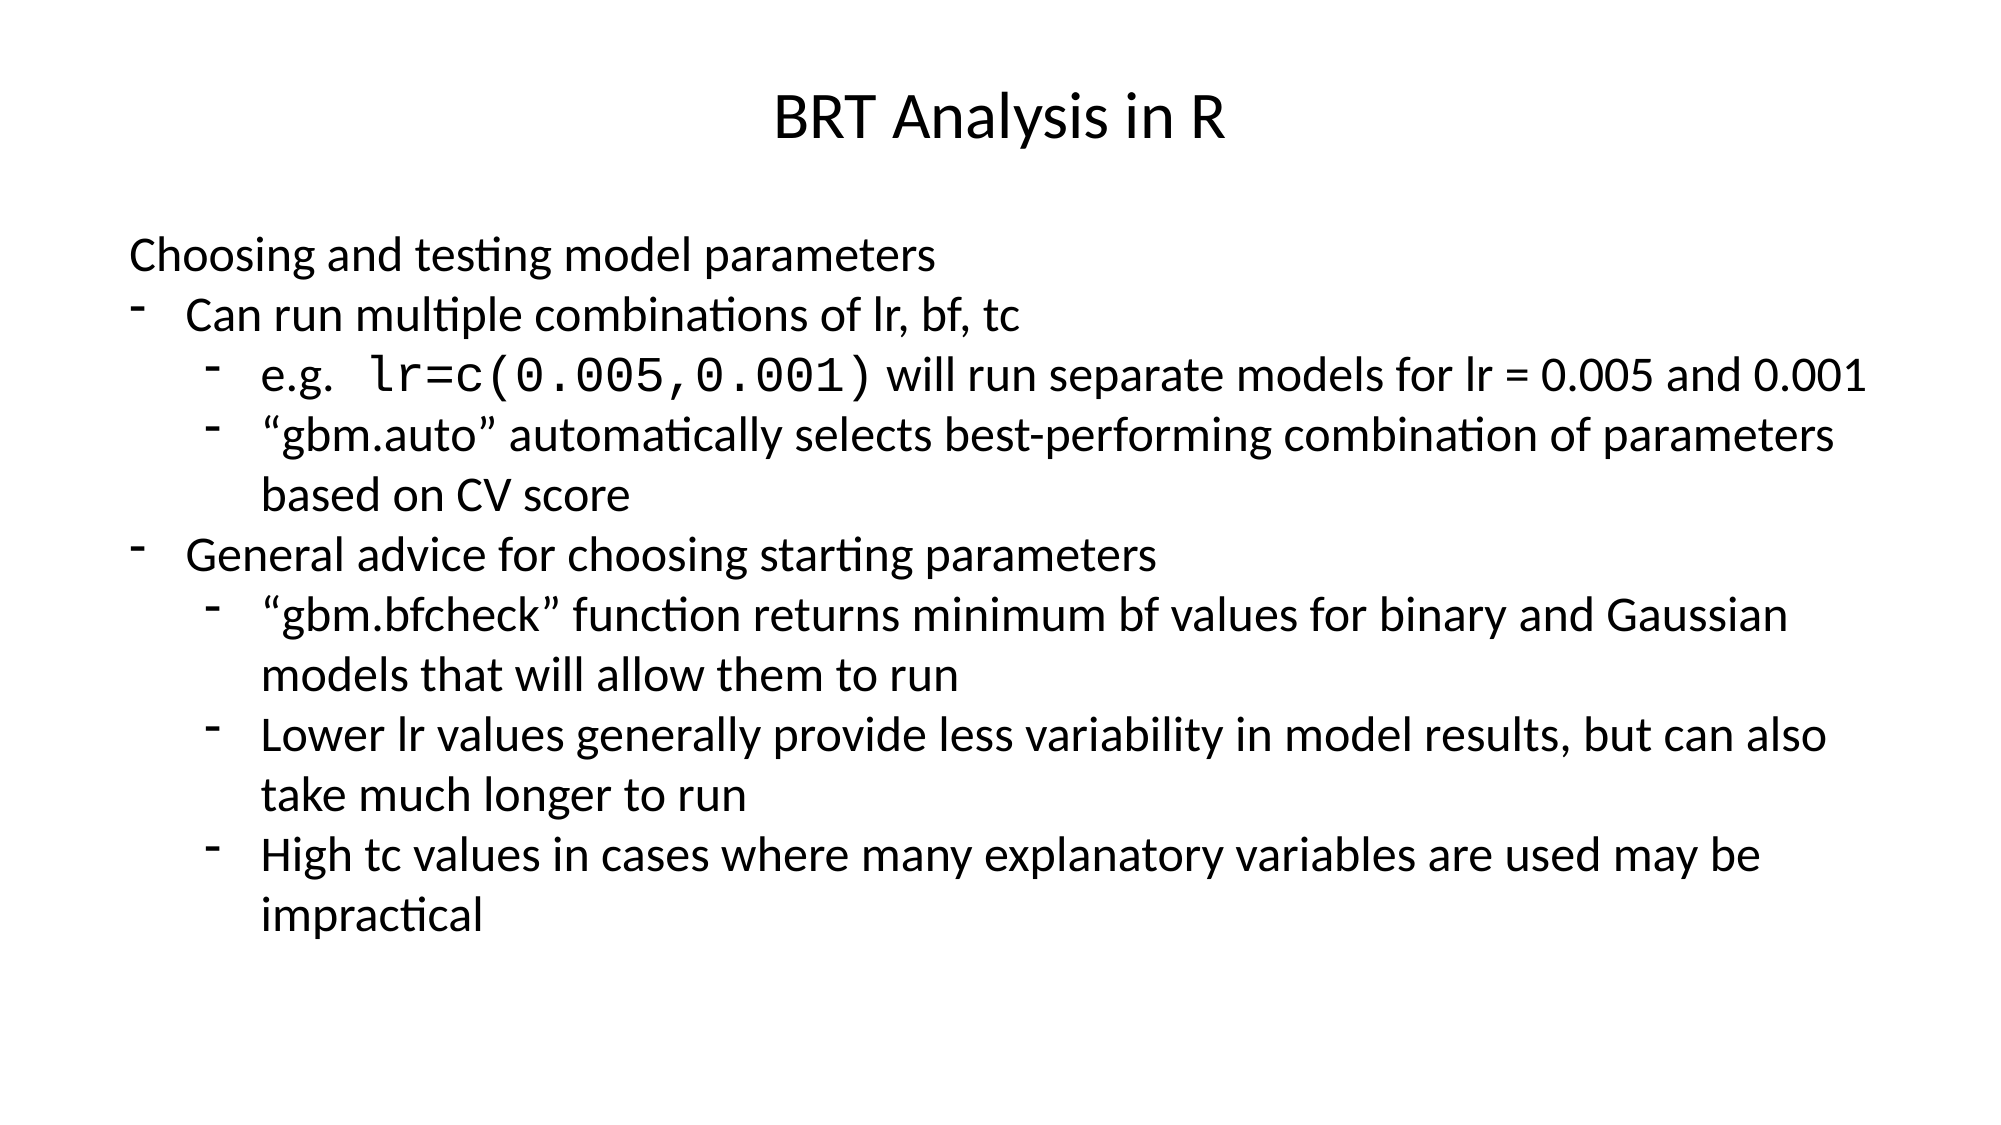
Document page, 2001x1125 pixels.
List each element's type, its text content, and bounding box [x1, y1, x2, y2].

text_box BRT Analysis in R [758, 64, 1242, 159]
text_box Choosing and testing model parameters Can run multiple combinations of lr, bf, tc e.g. lr=c(0.005,0.001) will run separate models for lr = 0.005 and 0.001 “gbm.auto” automatically selects best-performing combination of parameters based on CV score General advice for choosing starting parameters “gbm.bfcheck” function returns minimum bf values for binary and Gaussian models that will allow them to run Lower lr values generally provide less variability in model results, but can also take much longer to run High tc values in cases where many explanatory variables are used may be impractical [114, 214, 1888, 949]
